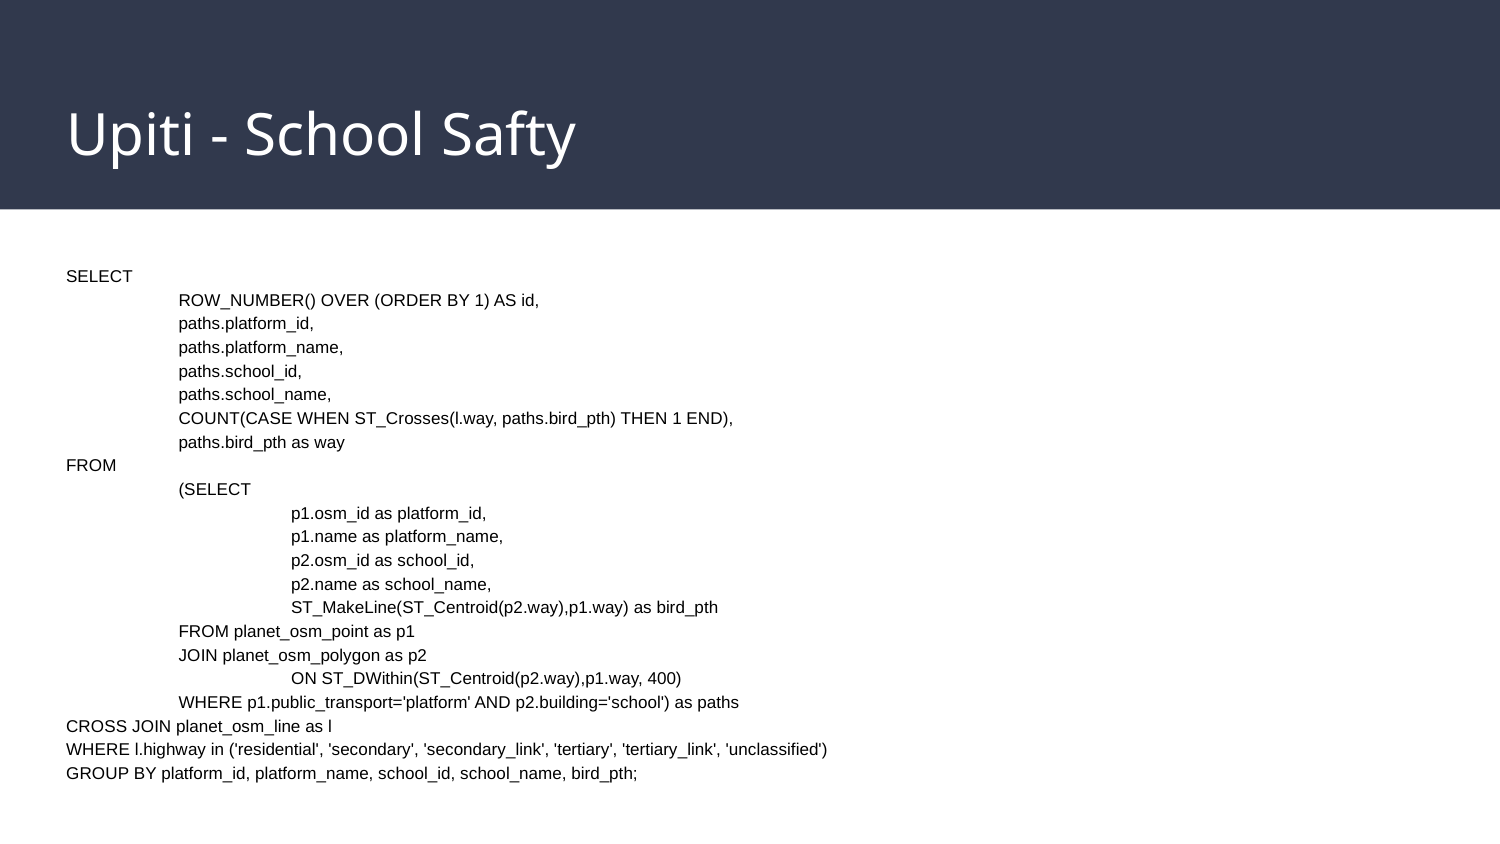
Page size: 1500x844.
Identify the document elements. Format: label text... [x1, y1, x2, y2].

title Upiti - School Safty [51, 82, 1449, 185]
list SELECT ROW_NUMBER() OVER (ORDER BY 1) AS id, paths.platform_id, paths.platform_name, paths.school_id, paths.school_name, COUNT(CASE WHEN ST_Crosses(l.way, paths.bird_pth) THEN 1 END), paths.bird_pth as way FROM (SELECT p1.osm_id as platform_id, p1.name as platform_name, p2.osm_id as school_id, p2.name as school_name, ST_MakeLine(ST_Centroid(p2.way),p1.way) as bird_pth FROM planet_osm_point as p1 JOIN planet_osm_polygon as p2 ON ST_DWithin(ST_Centroid(p2.way),p1.way, 400) WHERE p1.public_transport='platform' AND p2.building='school') as paths CROSS JOIN planet_osm_line as l WHERE l.highway in ('residential', 'secondary', 'secondary_link', 'tertiary', 'tertiary_link', 'unclassified') GROUP BY platform_id, platform_name, school_id, school_name, bird_pth; [51, 247, 1131, 806]
